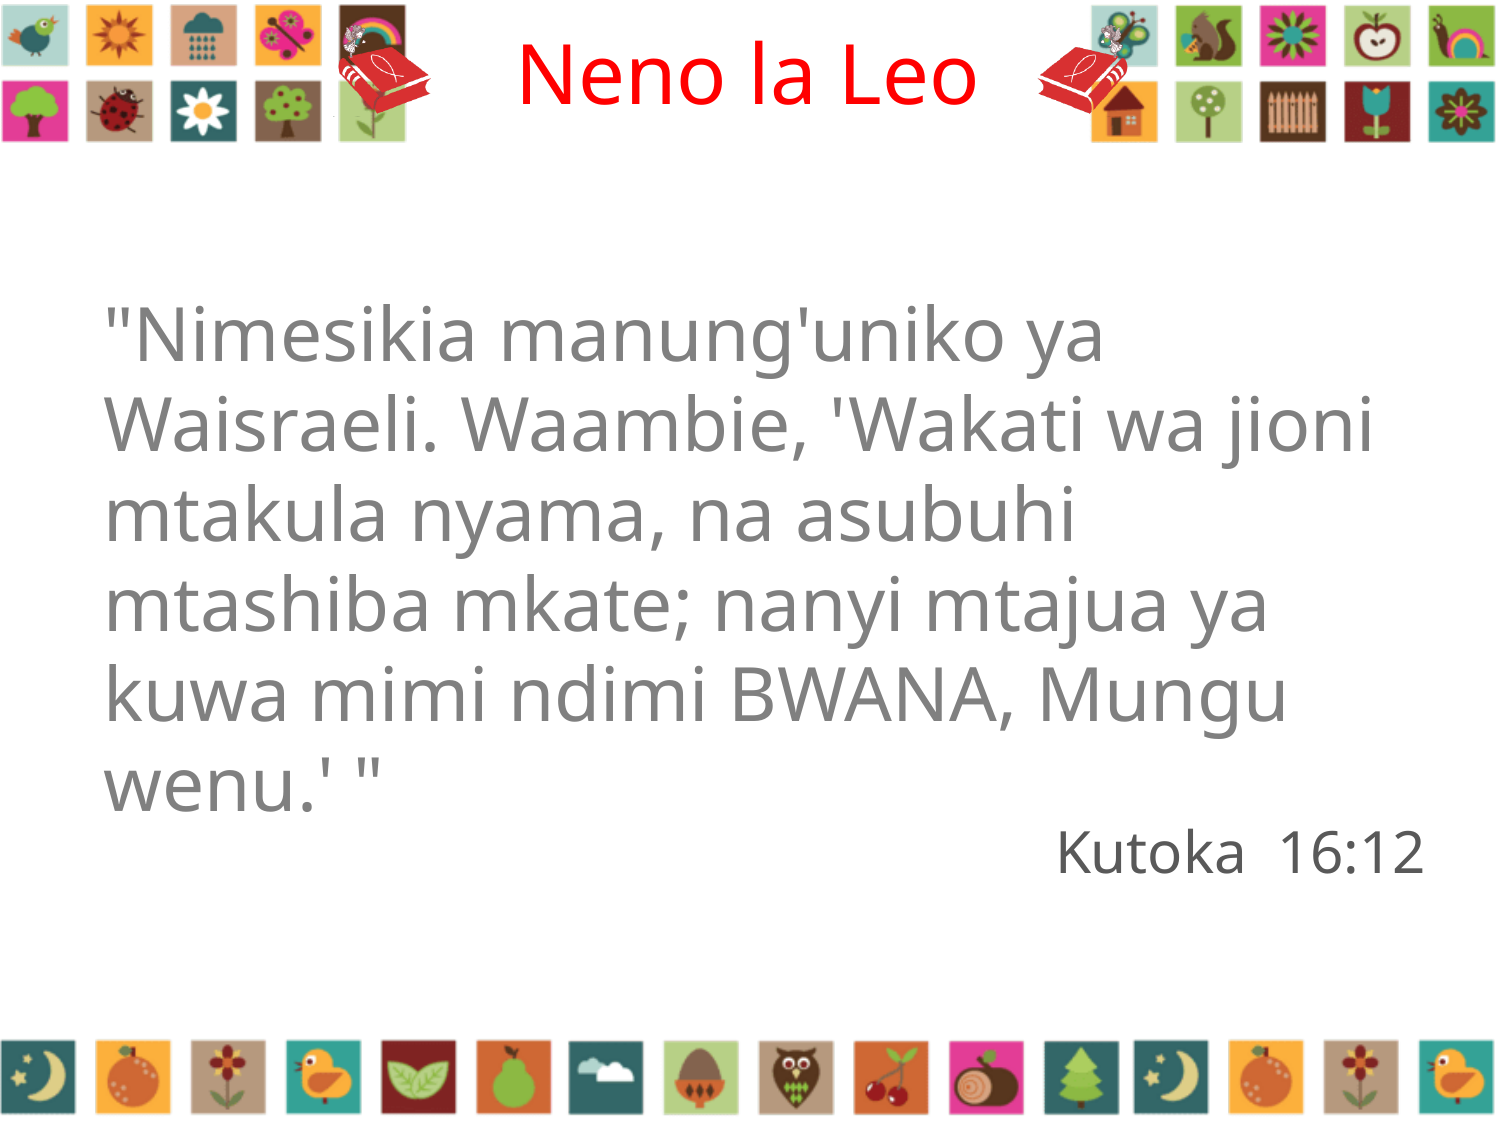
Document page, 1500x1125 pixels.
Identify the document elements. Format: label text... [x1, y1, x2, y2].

text_box Kutoka 16:12 [808, 807, 1441, 893]
picture [0, 3, 463, 150]
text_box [0, 1028, 1500, 1118]
text_box Neno la Leo [425, 13, 1078, 129]
picture [1005, 3, 1500, 150]
text_box "Nimesikia manung'uniko ya Waisraeli. Waambie, 'Wakati wa jioni mtakula nyama, na asubuhi mtashiba mkate; nanyi mtajua ya kuwa mimi ndimi BWANA, Mungu wenu.' " [88, 278, 1436, 834]
